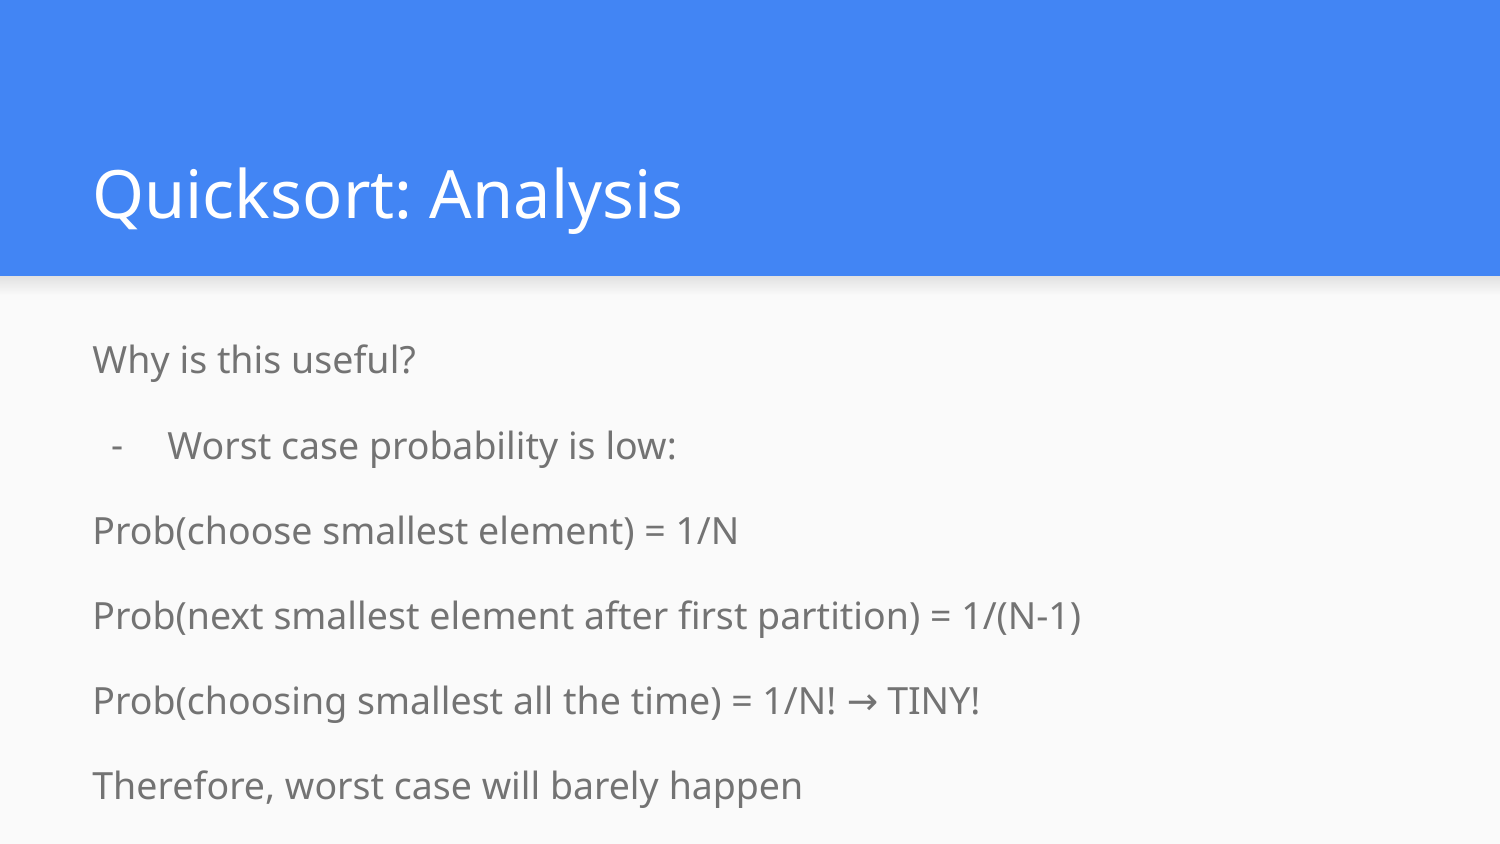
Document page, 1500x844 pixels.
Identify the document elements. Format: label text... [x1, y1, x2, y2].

title Quicksort: Analysis [77, 121, 1427, 248]
list Why is this useful? Worst case probability is low: Prob(choose smallest element) = 1/N Prob(next smallest element after first partition) = 1/(N-1) Prob(choosing smallest all the time) = 1/N! → TINY! Therefore, worst case will barely happen [77, 314, 1427, 760]
